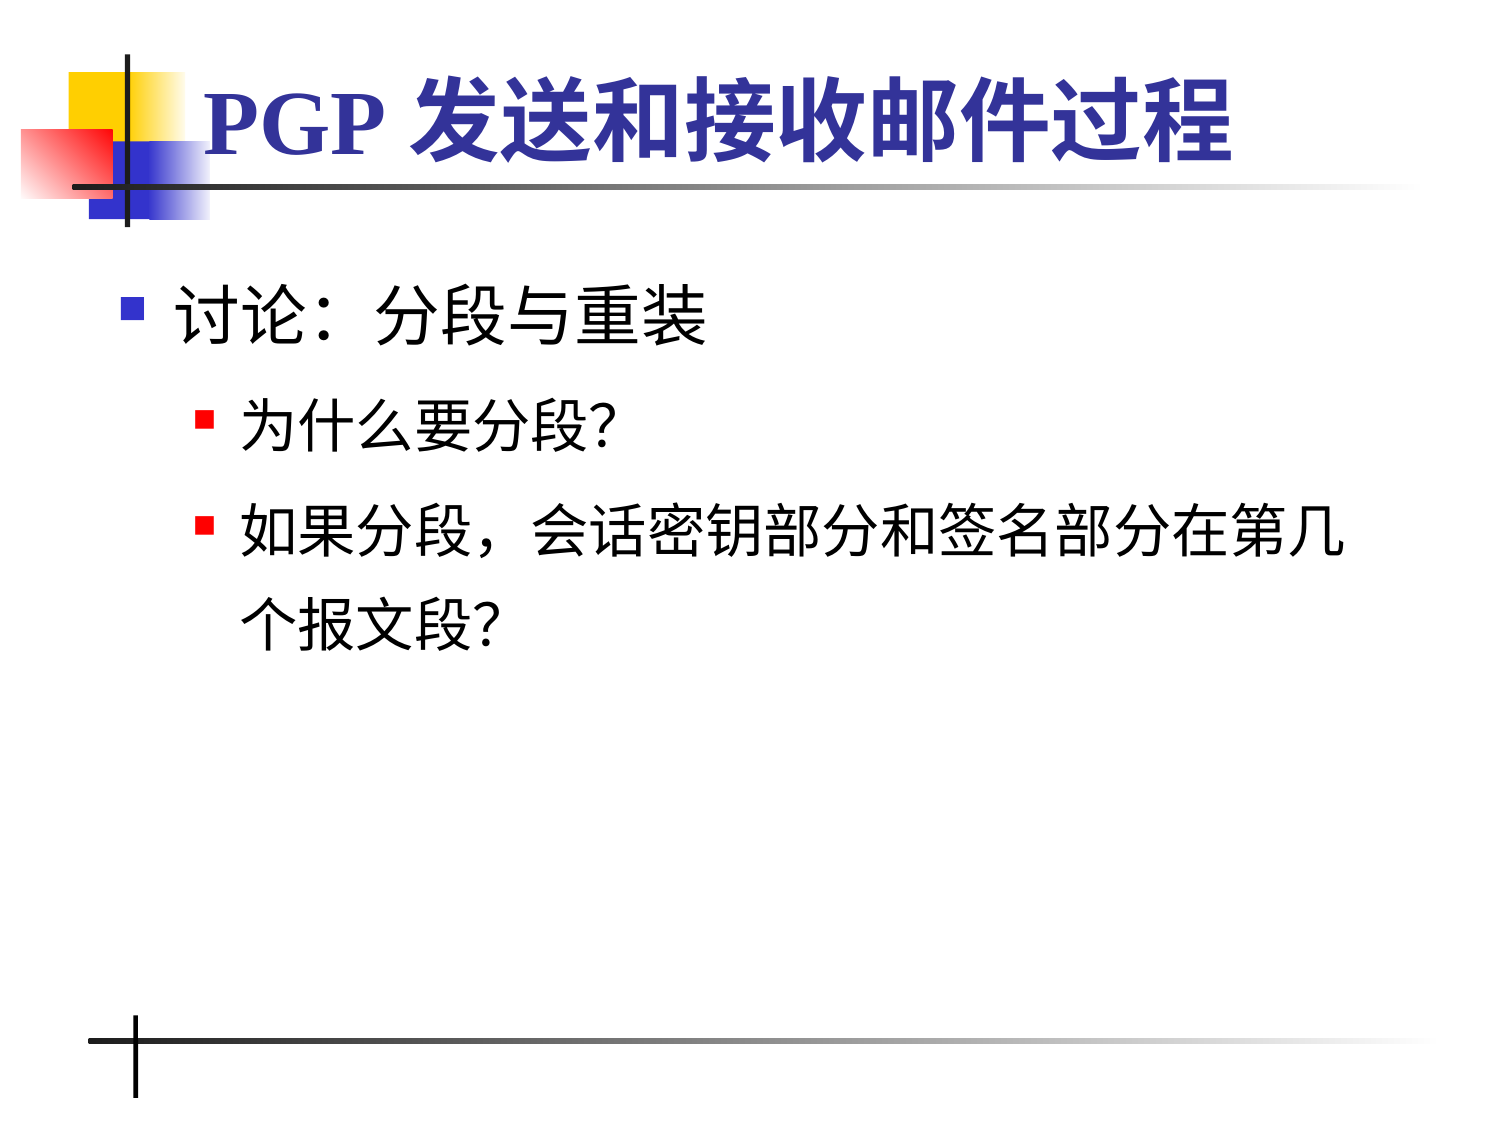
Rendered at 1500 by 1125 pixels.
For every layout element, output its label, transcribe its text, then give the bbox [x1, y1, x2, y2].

list 讨论：分段与重装 为什么要分段？ 如果分段，会话密钥部分和签名部分在第几个报文段？ [102, 251, 1378, 928]
title PGP发送和接收邮件过程 [188, 23, 1468, 181]
